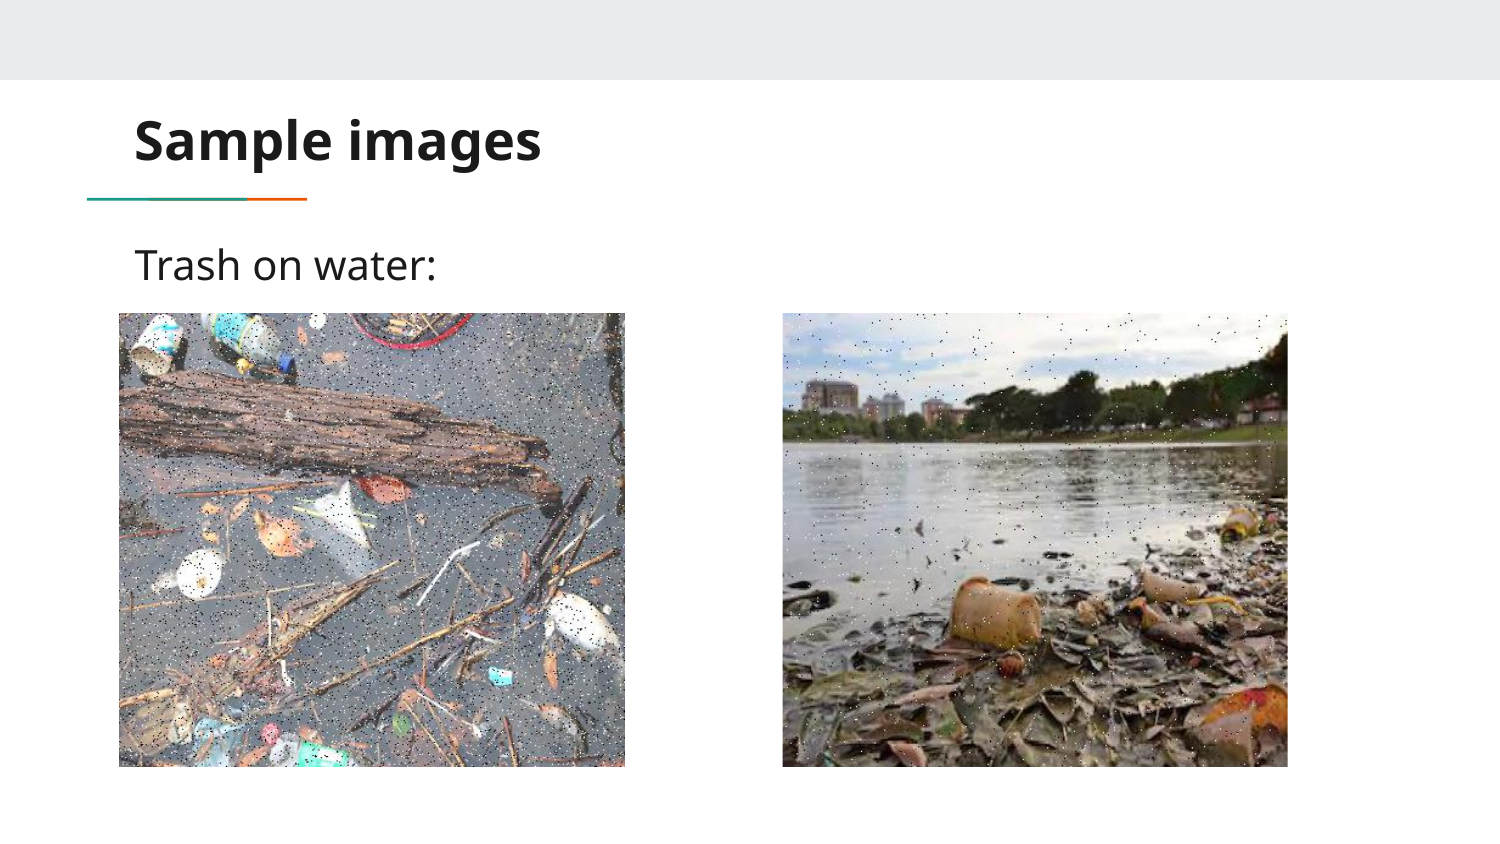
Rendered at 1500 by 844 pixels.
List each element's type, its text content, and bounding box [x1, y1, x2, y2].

picture [119, 313, 625, 767]
title Sample images [119, 91, 1381, 180]
picture [782, 313, 1288, 767]
list Trash on water: [119, 216, 1381, 587]
